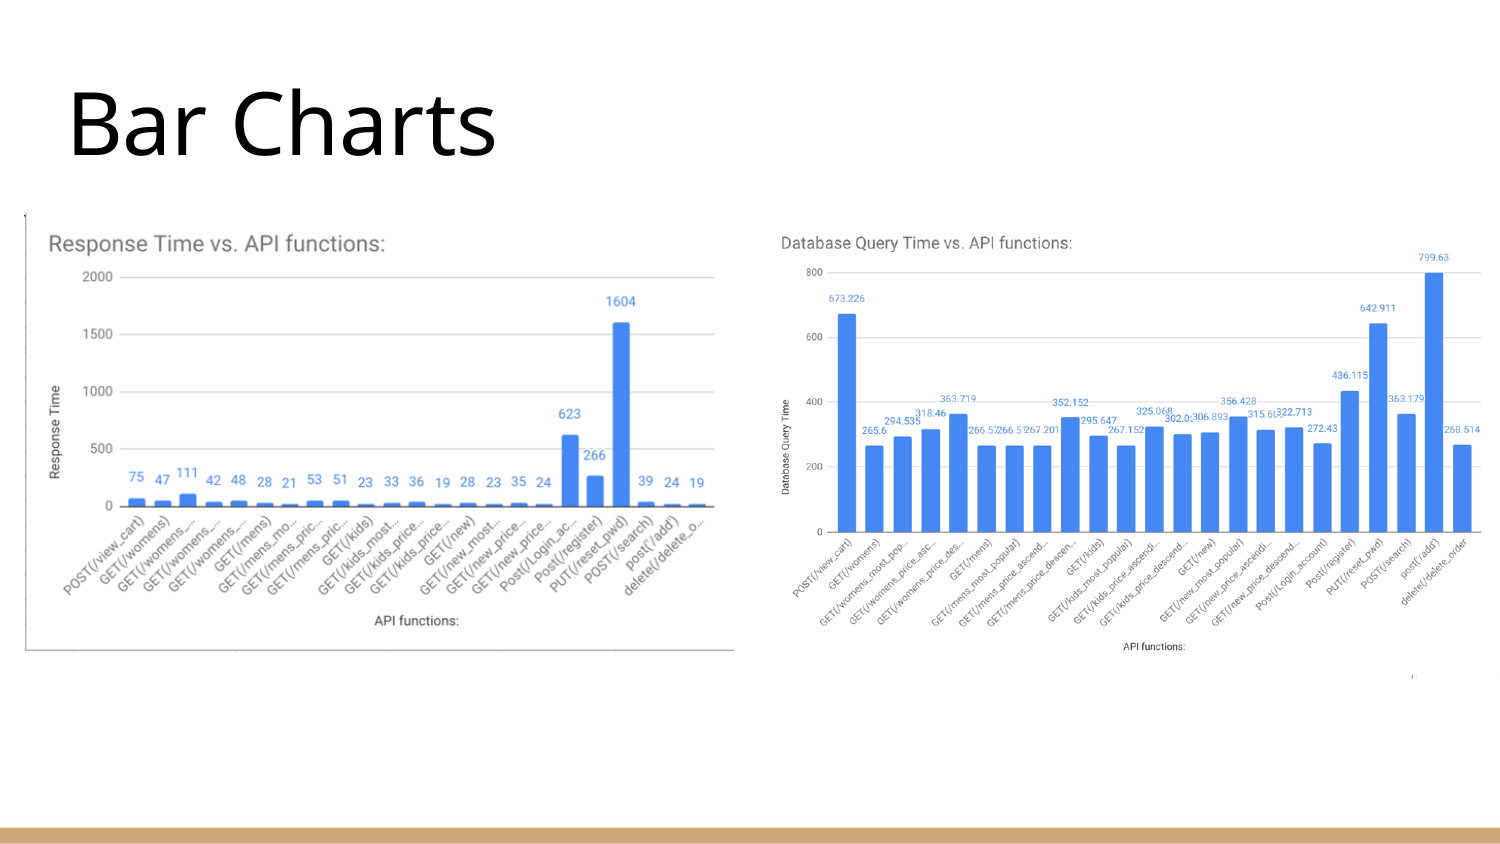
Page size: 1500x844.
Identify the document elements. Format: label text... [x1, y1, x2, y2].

picture [758, 214, 1500, 679]
title Bar Charts [51, 51, 1449, 189]
picture [24, 212, 734, 652]
